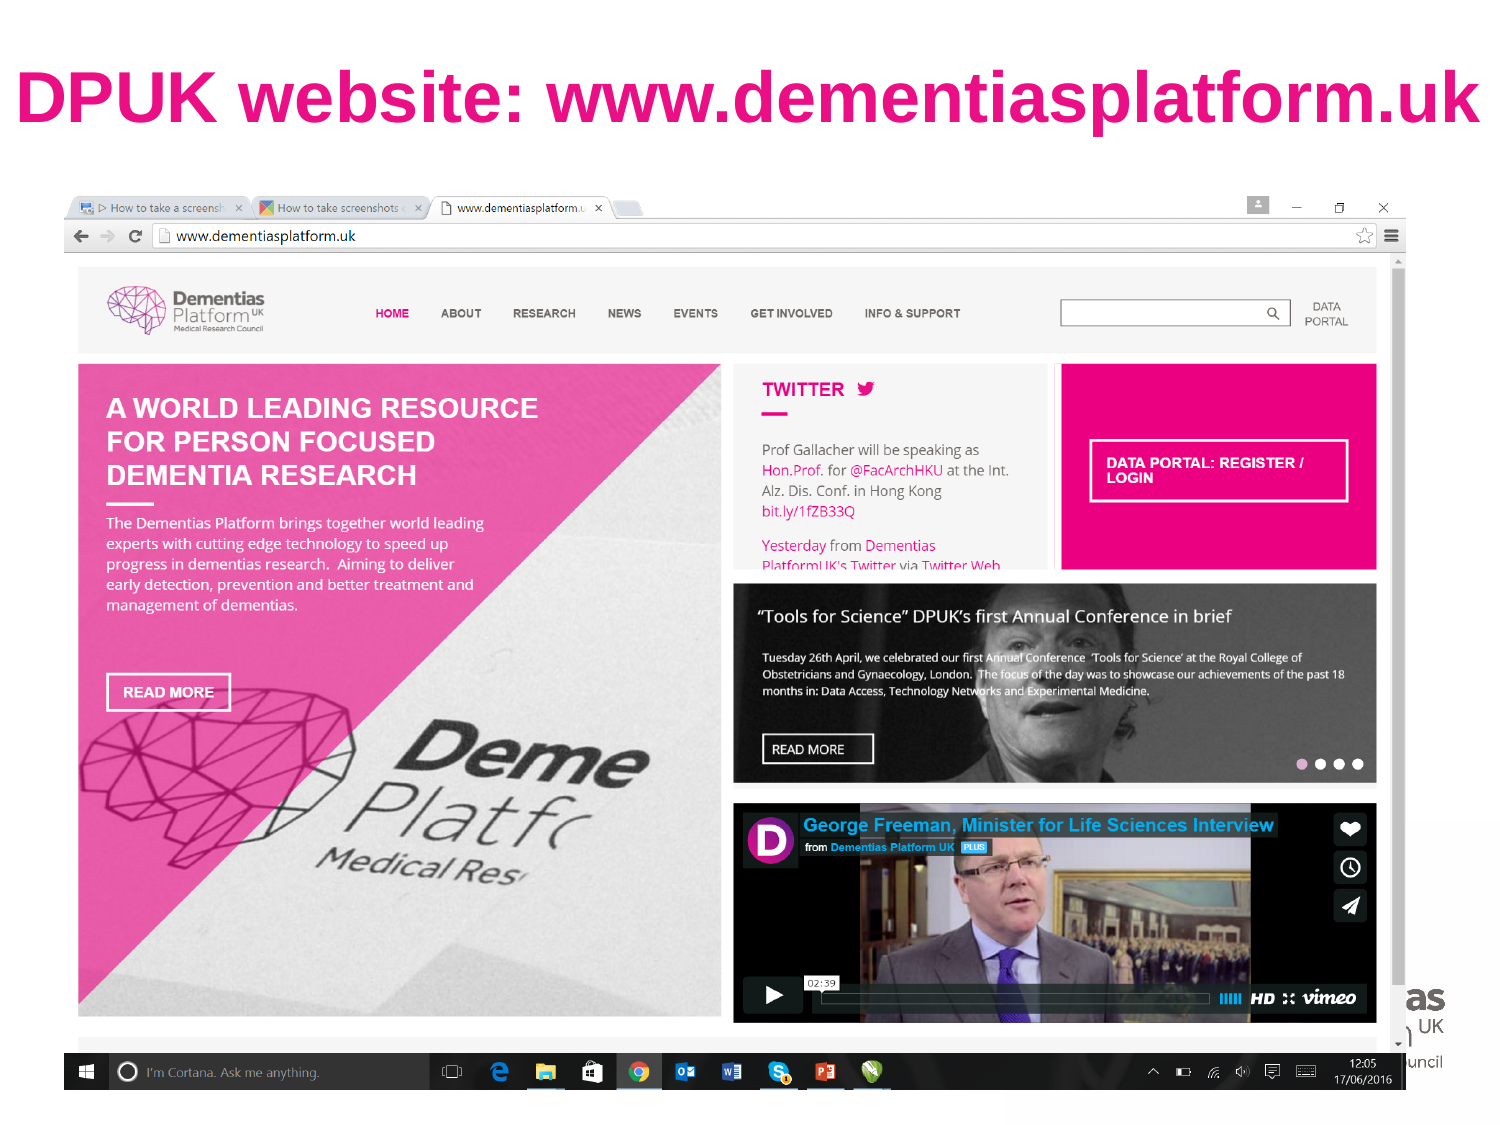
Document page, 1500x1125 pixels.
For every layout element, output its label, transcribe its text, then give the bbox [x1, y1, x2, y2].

picture [64, 195, 1500, 1125]
title DPUK website: www.dementiasplatform.uk [0, 0, 1500, 188]
